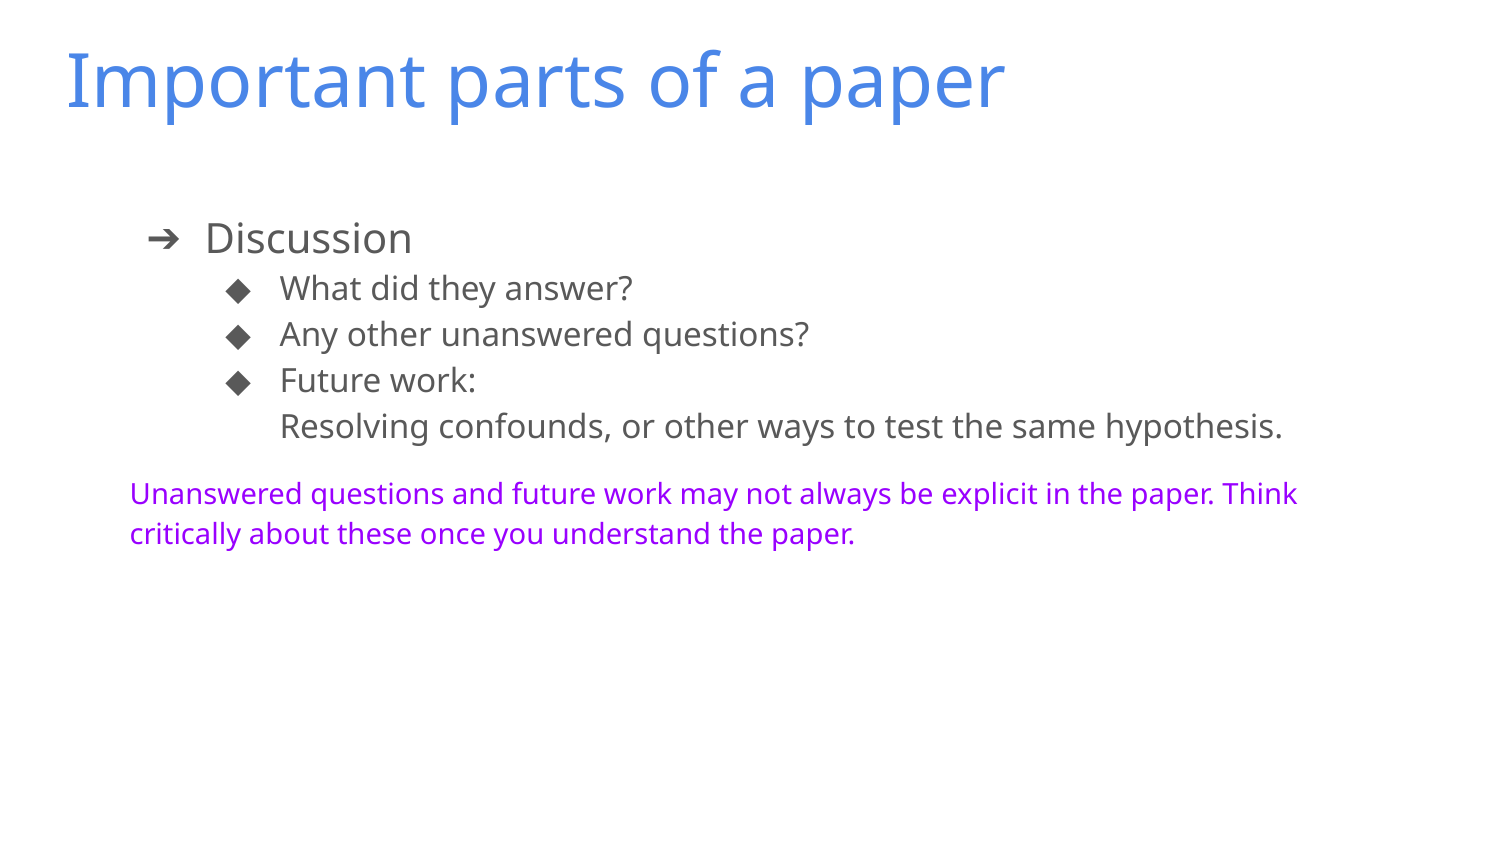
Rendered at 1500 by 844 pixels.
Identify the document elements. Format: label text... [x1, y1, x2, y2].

list Discussion What did they answer? Any other unanswered questions? Future work: Resolving confounds, or other ways to test the same hypothesis. Unanswered questions and future work may not always be explicit in the paper. Think critically about these once you understand the paper. [114, 189, 1386, 687]
title Important parts of a paper [51, 17, 1449, 112]
